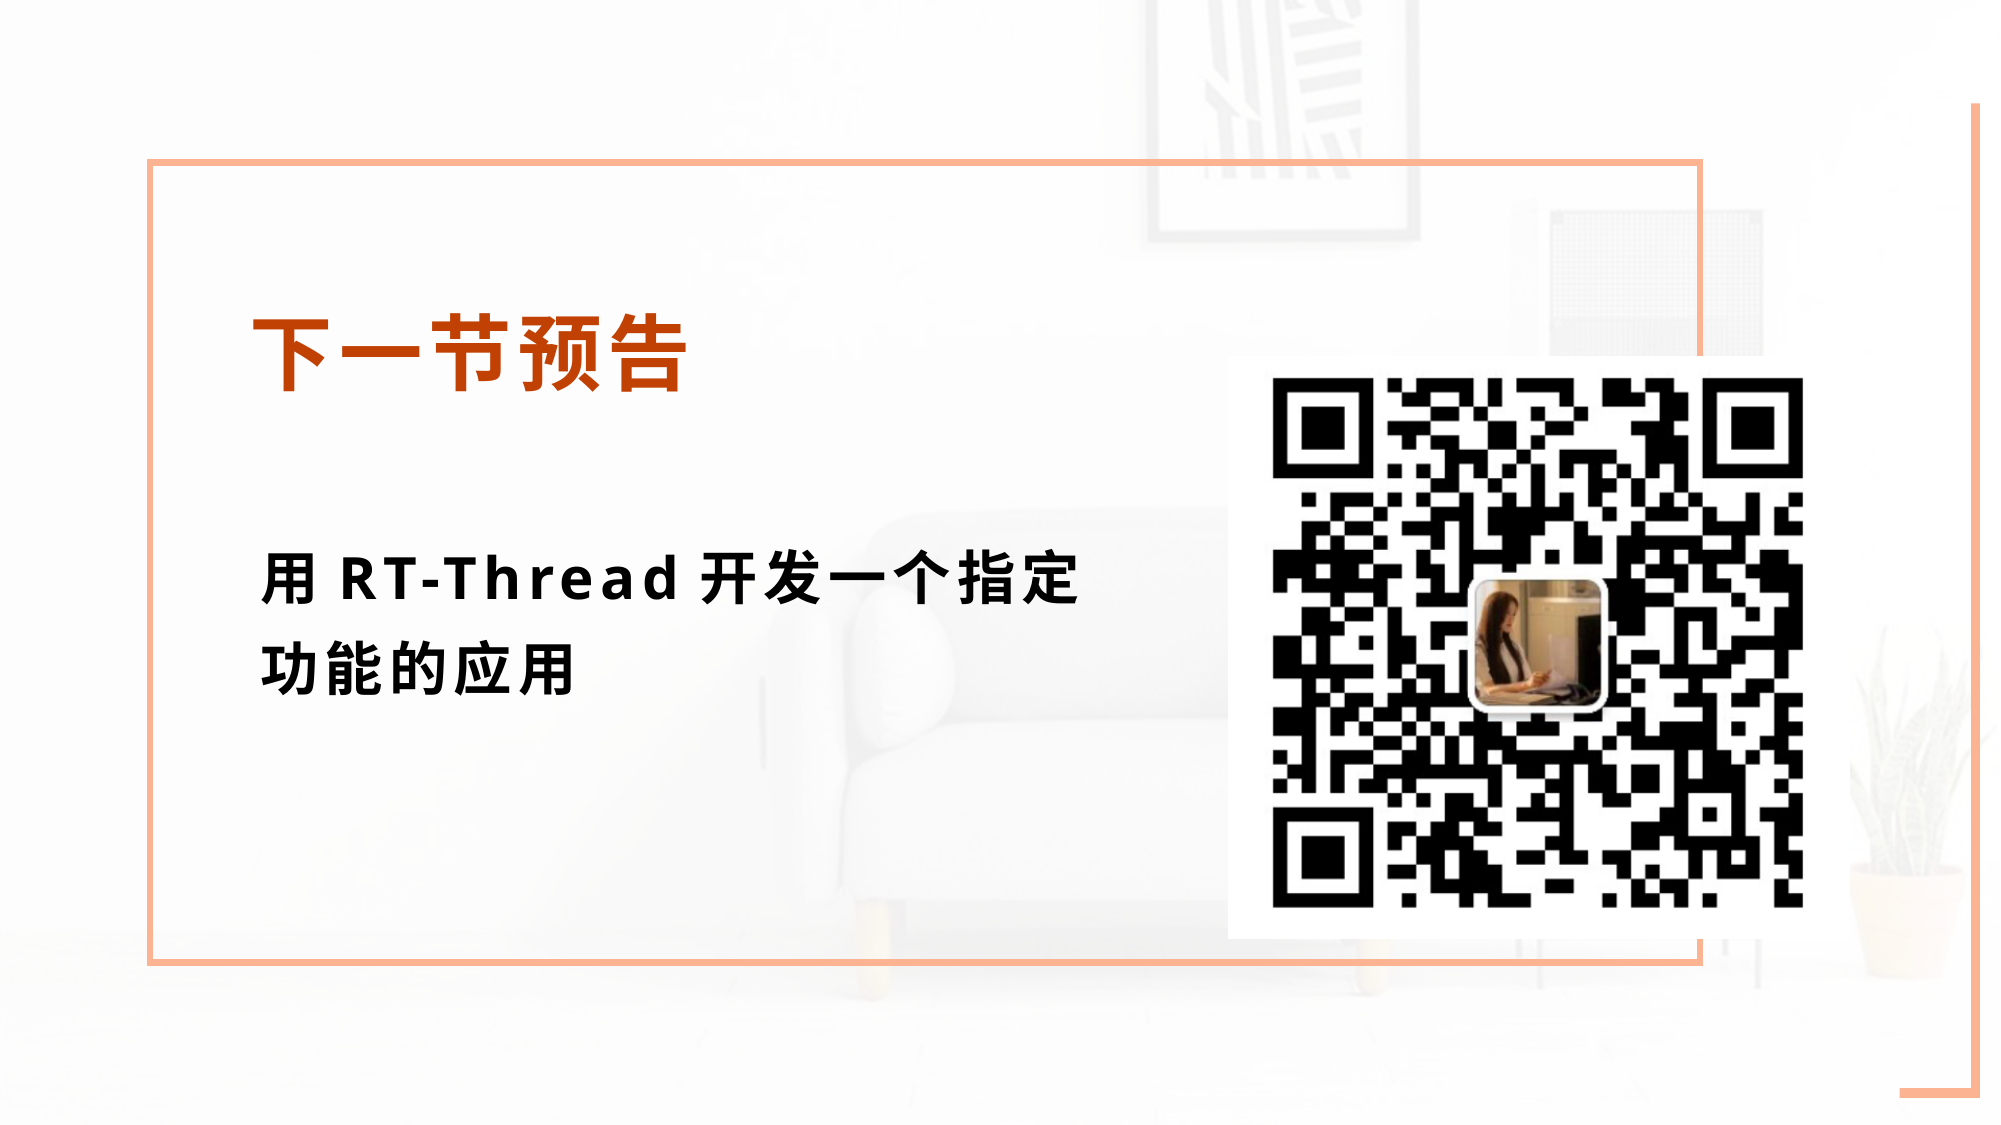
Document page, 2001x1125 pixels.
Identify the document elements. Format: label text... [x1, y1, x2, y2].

text_box 用RT-Thread开发一个指定功能的应用 [250, 473, 1148, 702]
text_box 下一节预告 [239, 215, 815, 406]
picture [0, 0, 2001, 1125]
text_box [149, 161, 1701, 964]
